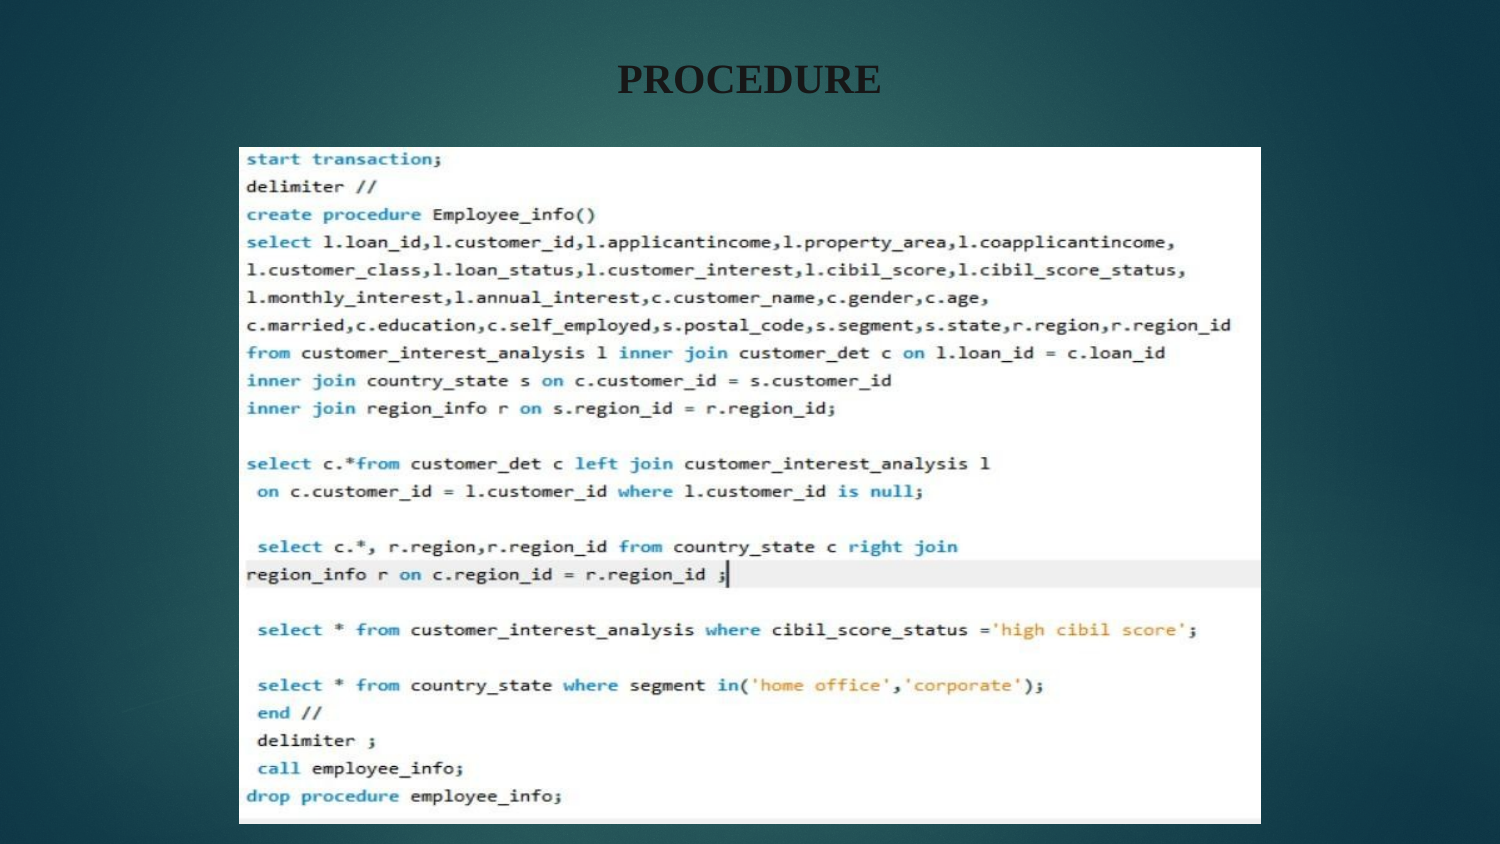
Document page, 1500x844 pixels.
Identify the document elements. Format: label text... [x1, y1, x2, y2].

picture [239, 147, 1261, 824]
text_box PROCEDURE [0, 44, 1500, 110]
